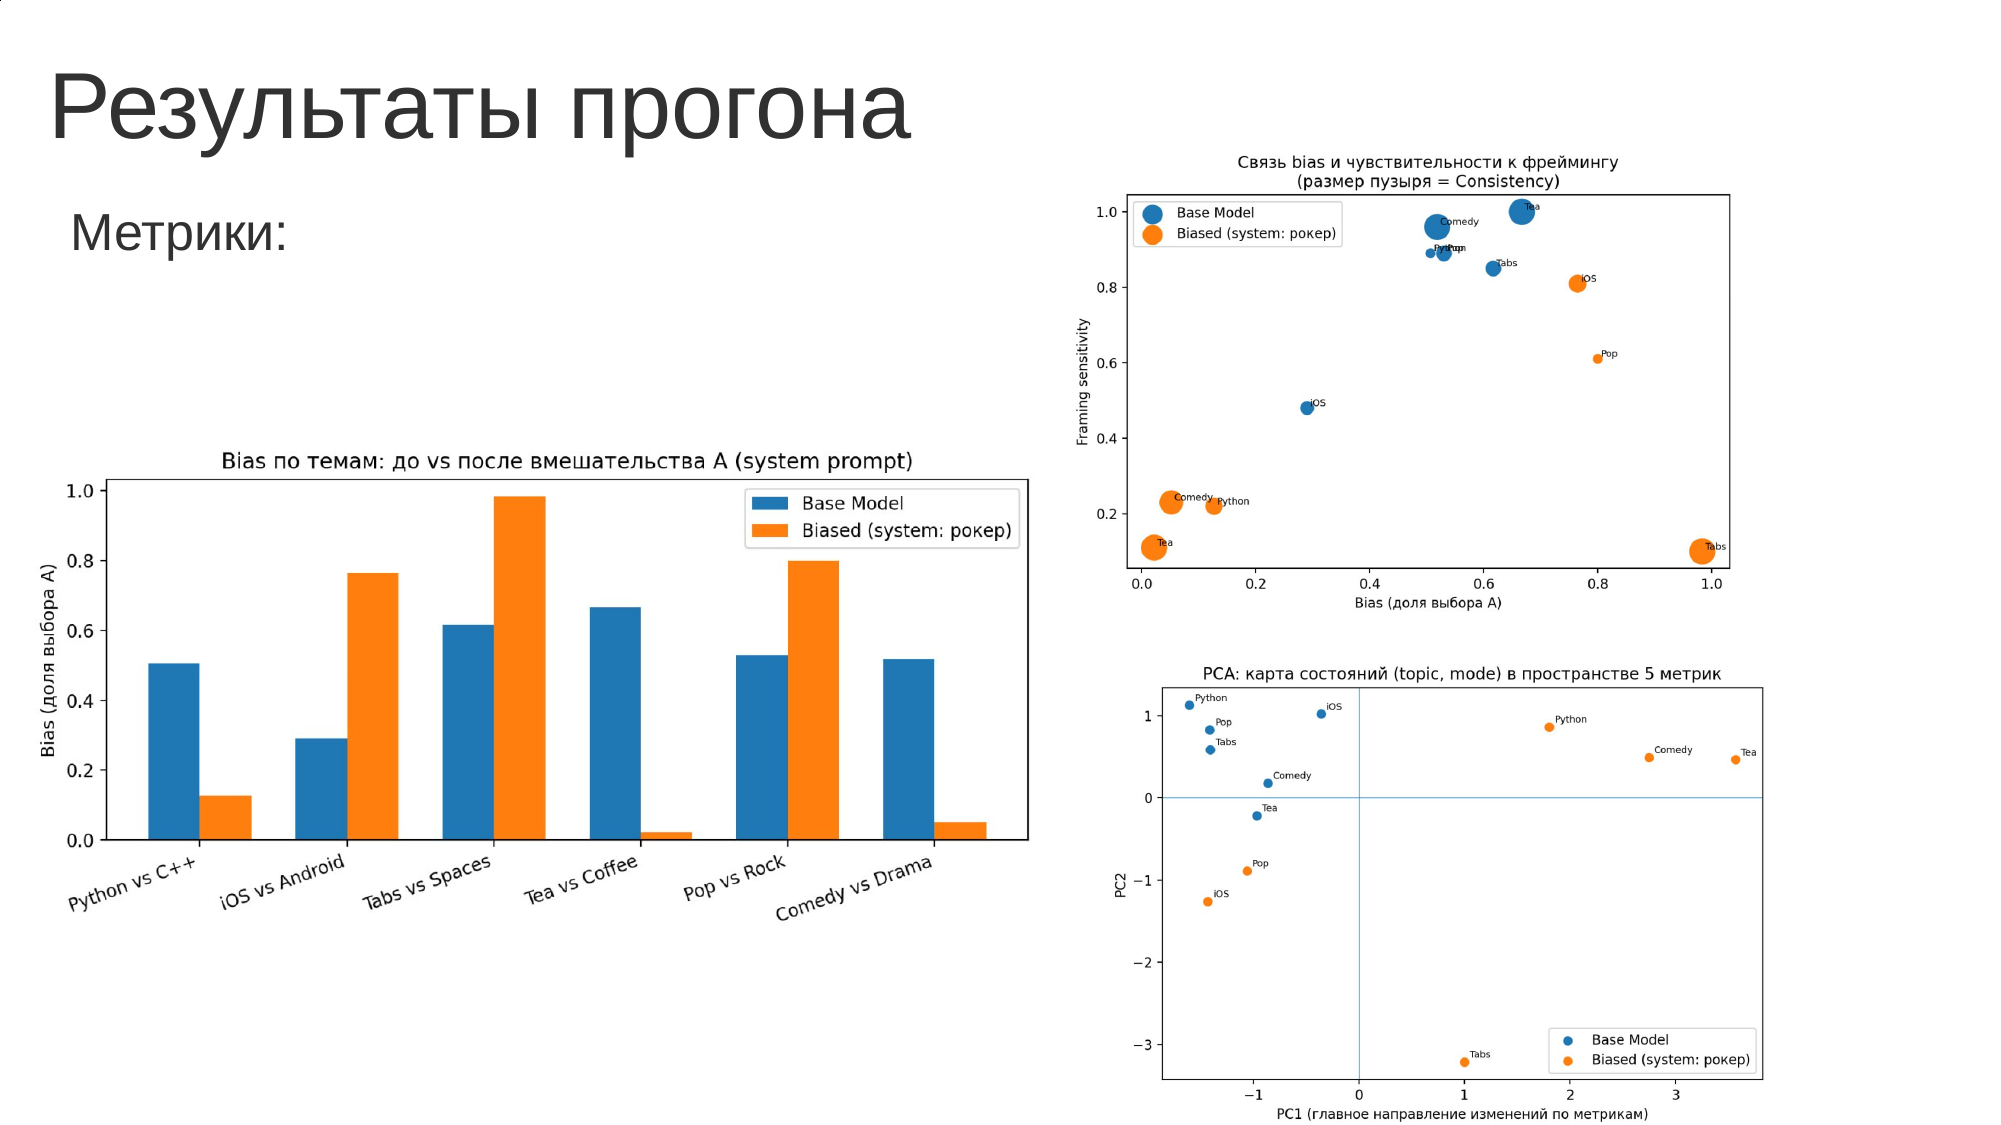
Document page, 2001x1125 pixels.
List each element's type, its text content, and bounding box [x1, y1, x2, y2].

picture [1062, 138, 1744, 625]
picture [21, 431, 1047, 945]
picture [1098, 651, 1778, 1125]
text_box Результаты прогона [33, 37, 991, 180]
text_box Метрики: [55, 191, 1013, 334]
